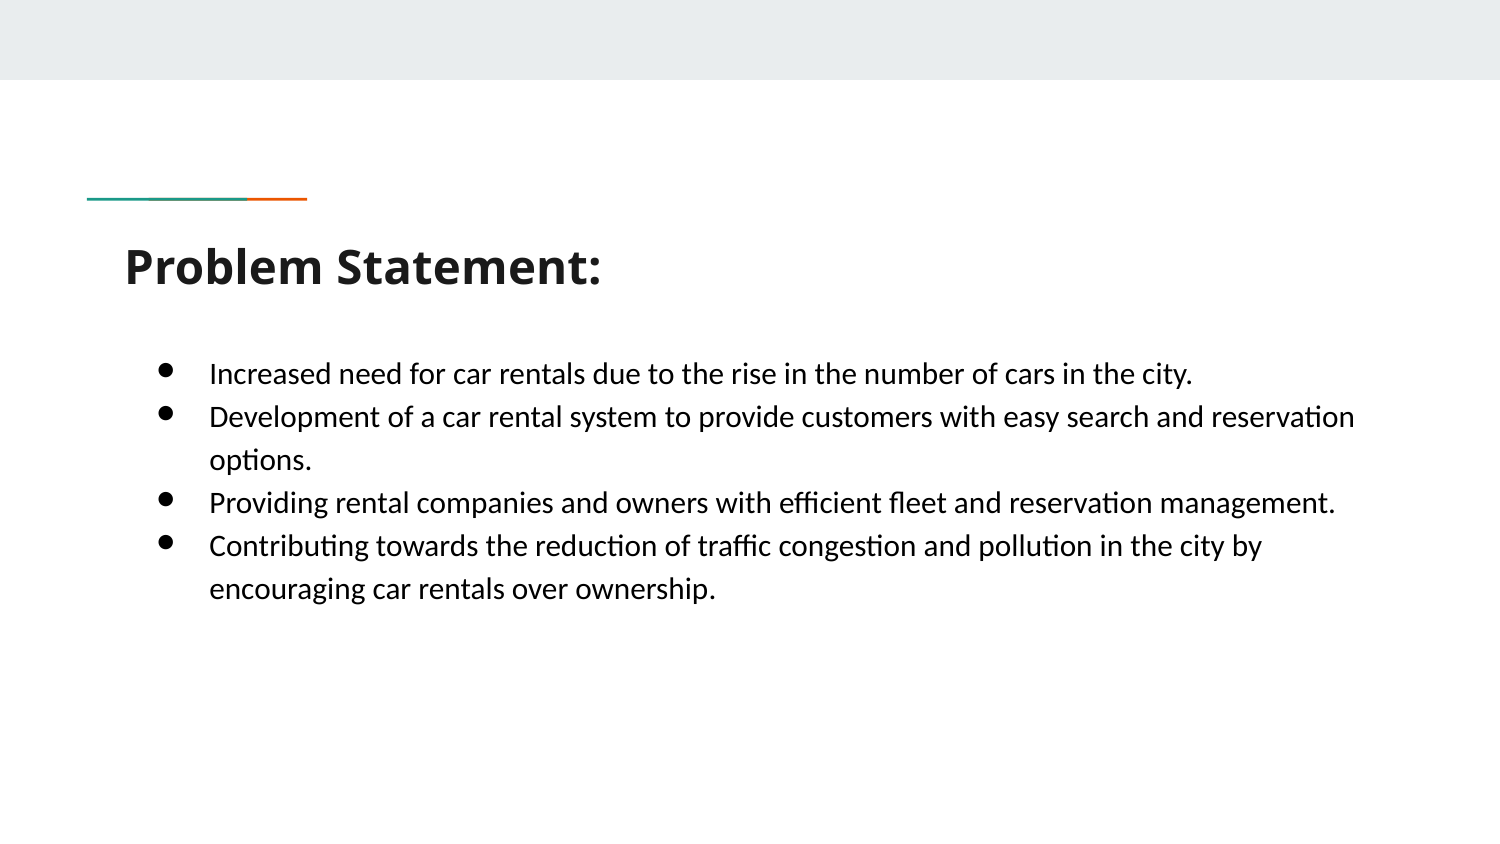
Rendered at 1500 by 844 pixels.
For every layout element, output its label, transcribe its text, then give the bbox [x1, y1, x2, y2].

list Increased need for car rentals due to the rise in the number of cars in the city. Development of a car rental system to provide customers with easy search and reservation options. Providing rental companies and owners with efficient fleet and reservation management. Contributing towards the reduction of traffic congestion and pollution in the city by encouraging car rentals over ownership. [119, 295, 1381, 772]
title Problem Statement: [109, 222, 1371, 310]
